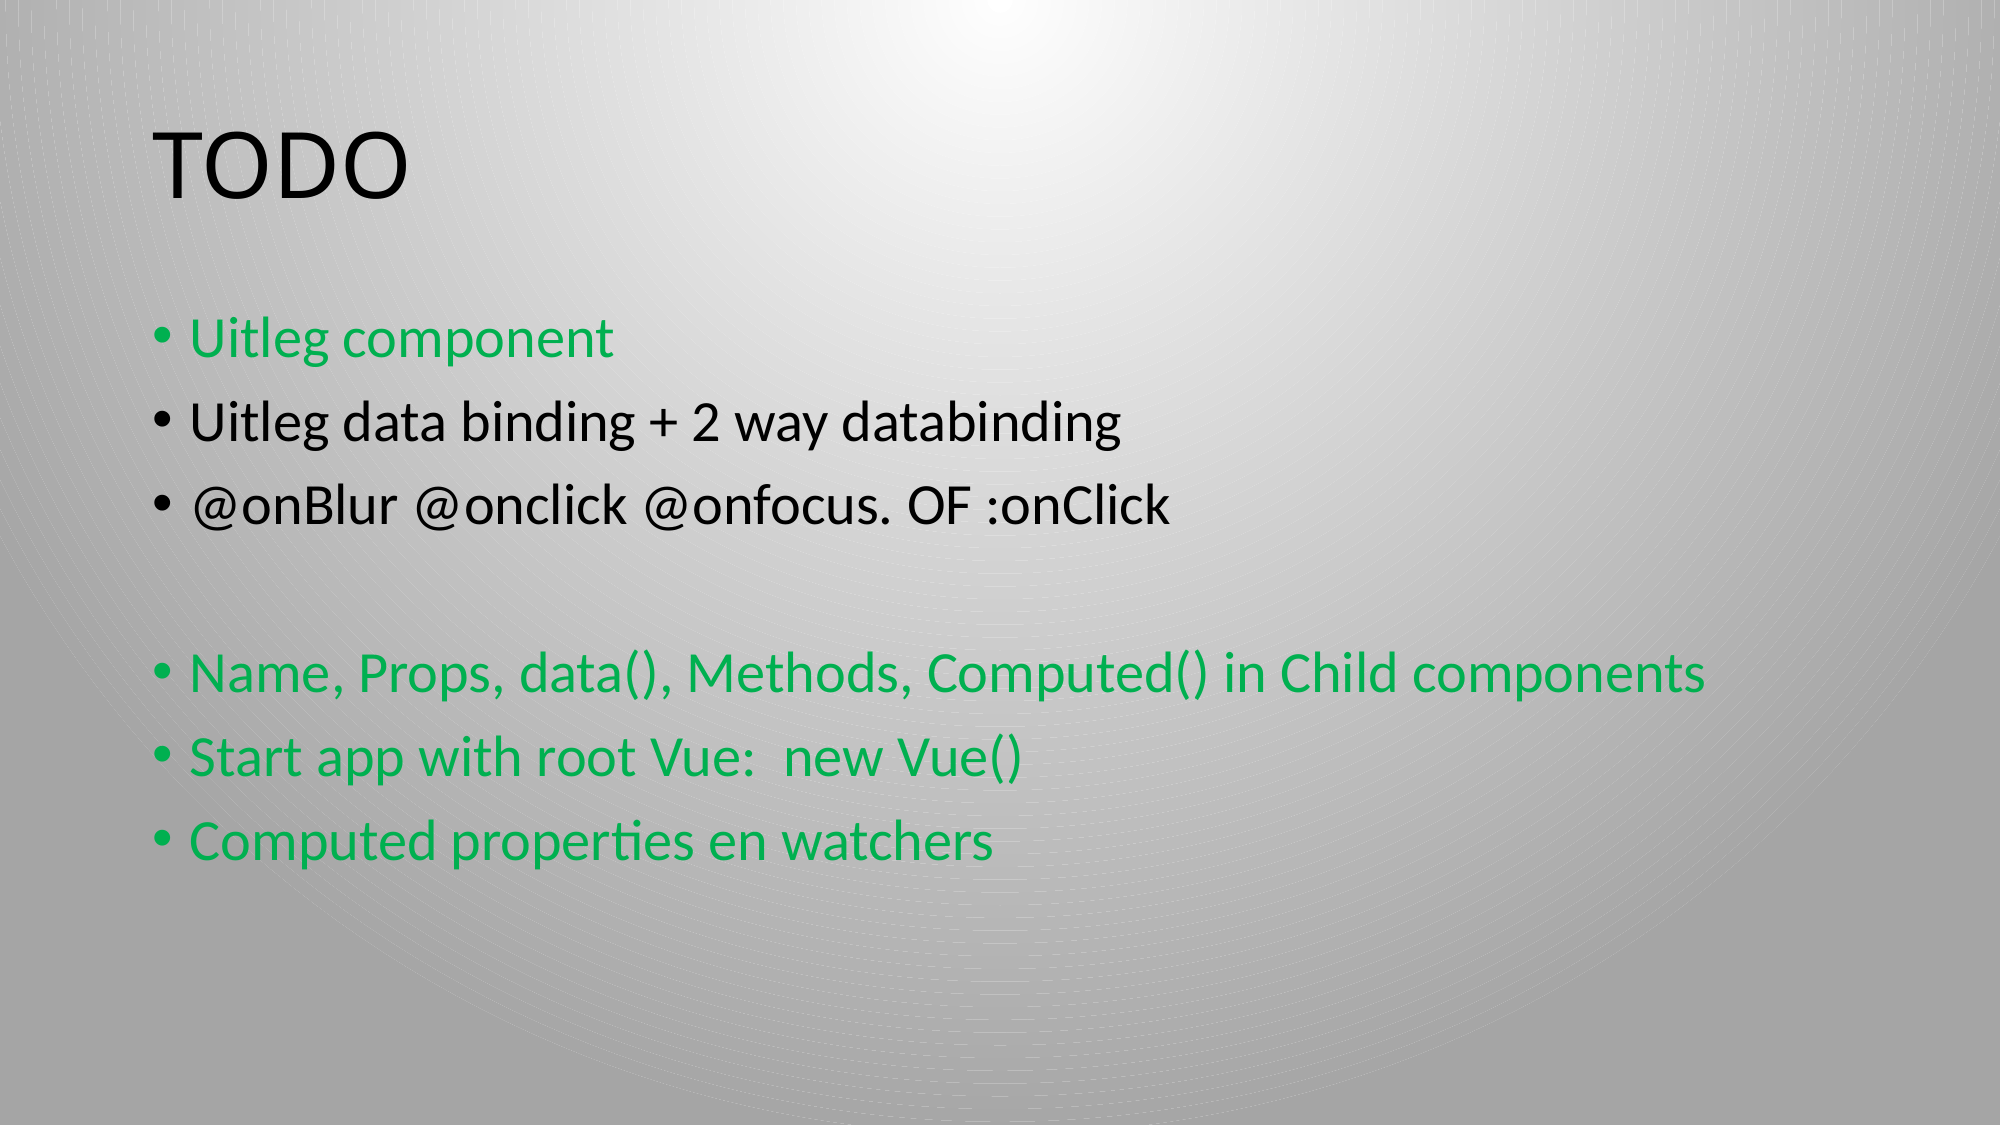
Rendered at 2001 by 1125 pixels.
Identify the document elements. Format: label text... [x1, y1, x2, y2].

list Uitleg component Uitleg data binding + 2 way databinding @onBlur @onclick @onfocus. OF :onClick Name, Props, data(), Methods, Computed() in Child components Start app with root Vue: new Vue() Computed properties en watchers [137, 299, 1863, 1014]
title TODO [137, 59, 1863, 278]
